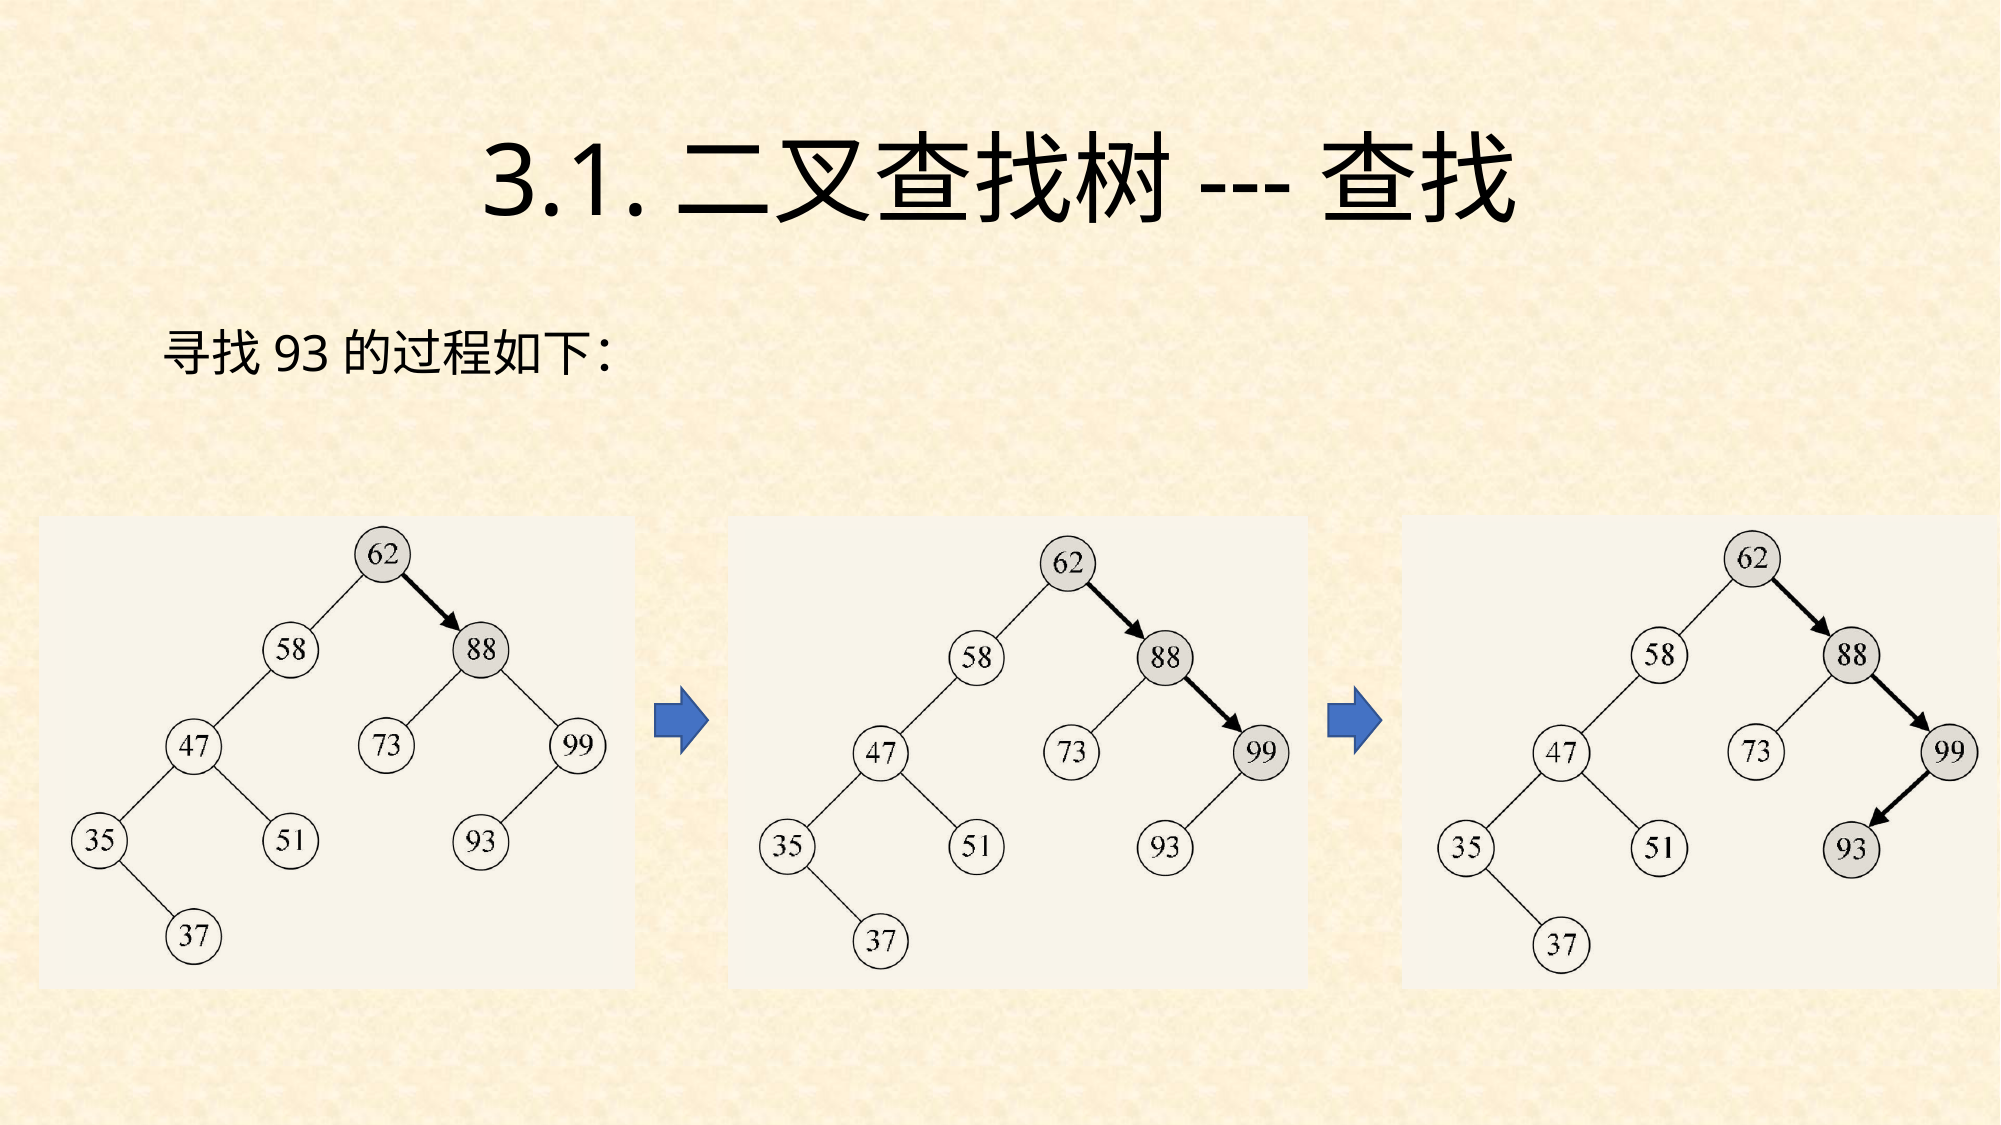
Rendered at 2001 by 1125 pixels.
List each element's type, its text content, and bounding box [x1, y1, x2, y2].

text_box 3.1.二叉查找树---查找 [336, 107, 1663, 243]
text_box 寻找93的过程如下： [146, 313, 845, 389]
text_box [654, 685, 710, 756]
text_box [1327, 685, 1383, 756]
picture [0, 0, 2001, 1125]
